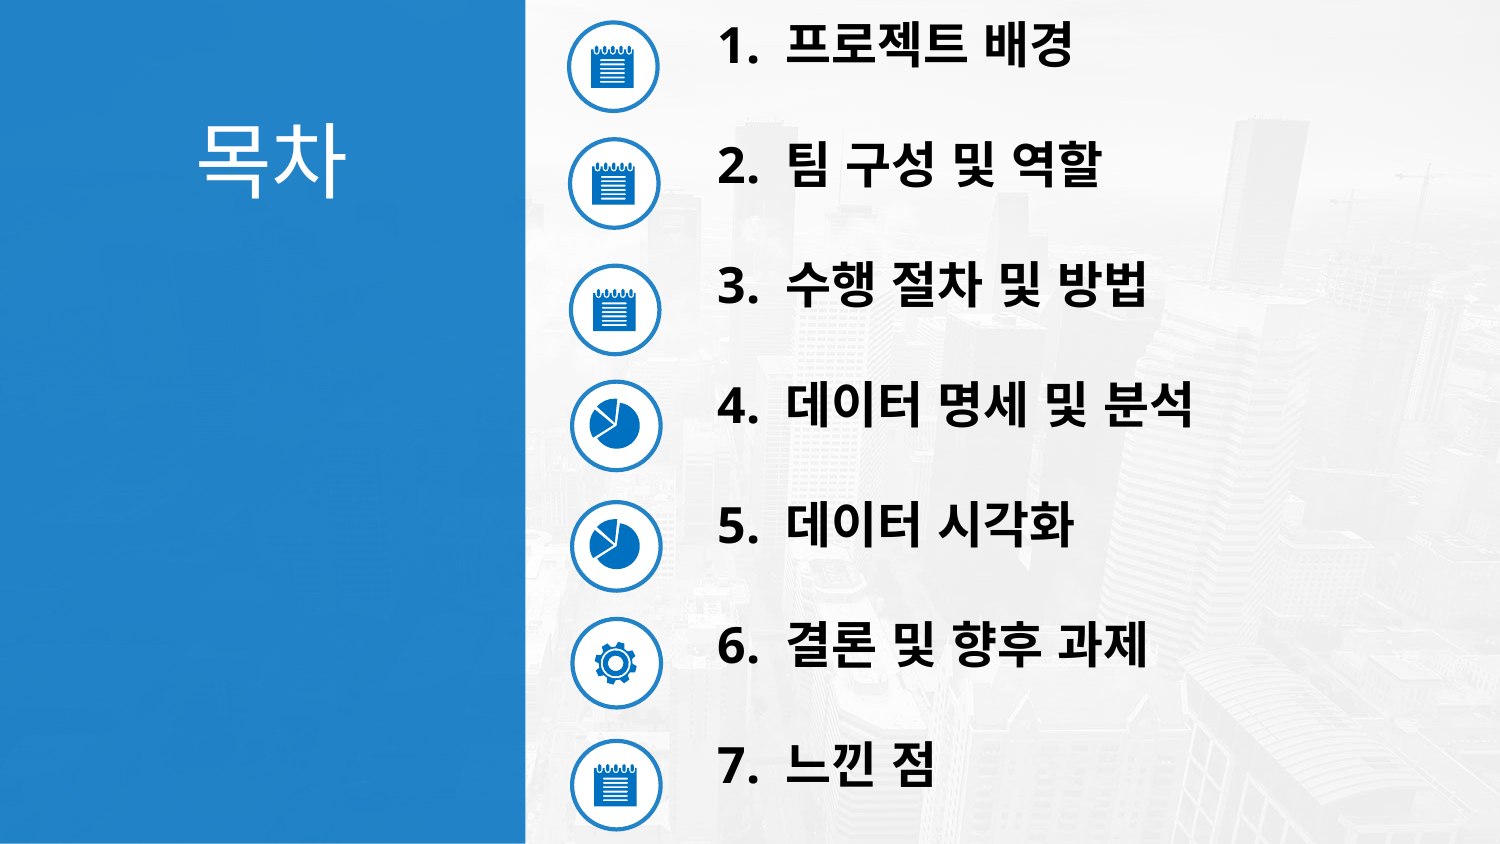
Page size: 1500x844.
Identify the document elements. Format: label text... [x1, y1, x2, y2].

text_box 목차 [29, 64, 514, 254]
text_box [572, 618, 655, 708]
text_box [569, 138, 659, 228]
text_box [571, 740, 661, 830]
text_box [570, 265, 660, 355]
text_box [571, 381, 661, 471]
picture [526, 0, 1500, 844]
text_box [571, 501, 655, 591]
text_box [660, 6, 1412, 810]
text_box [568, 22, 655, 112]
